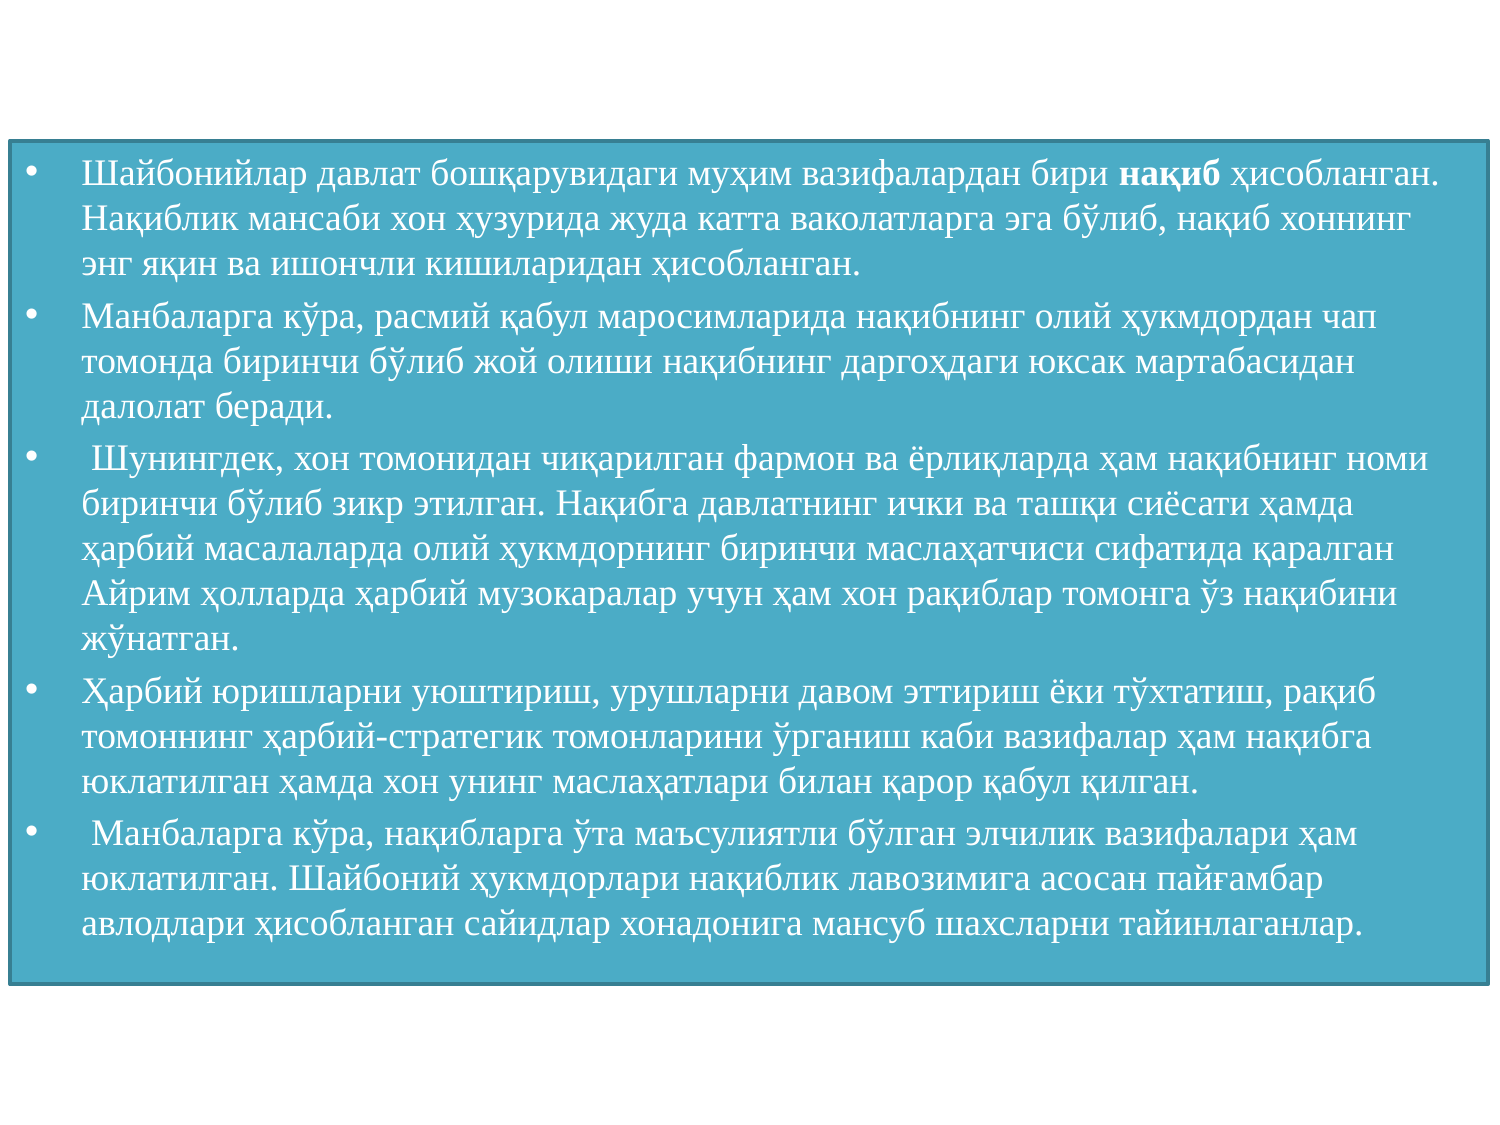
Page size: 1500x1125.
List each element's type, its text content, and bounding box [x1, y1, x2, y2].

list Шайбонийлар давлат бошқарувидаги муҳим вазифалардан бири нақиб ҳисобланган. Нақиблик мансаби хон ҳузурида жуда катта ваколатларга эга бўлиб, нақиб хоннинг энг яқин ва ишончли кишиларидан ҳисобланган. Манбаларга кўра, расмий қабул маросимларида нақибнинг олий ҳукмдордан чап томонда биринчи бўлиб жой олиши нақибнинг даргоҳдаги юксак мартабасидан далолат беради. Шунингдек, хон томонидан чиқарилган фармон ва ёрлиқларда ҳам нақибнинг номи биринчи бўлиб зикр этилган. Нақибга давлатнинг ички ва ташқи сиёсати ҳамда ҳарбий масалаларда олий ҳукмдорнинг биринчи маслаҳатчиси сифатида қаралган Айрим ҳолларда ҳарбий музокаралар учун ҳам хон рақиблар томонга ўз нақибини жўнатган. Ҳарбий юришларни уюштириш, урушларни давом эттириш ёки тўхтатиш, рақиб томоннинг ҳарбий-стратегик томонларини ўрганиш каби вазифалар ҳам нақибга юклатилган ҳамда хон унинг маслаҳатлари билан қарор қабул қилган. Манбаларга кўра, нақибларга ўта маъсулиятли бўлган элчилик вазифалари ҳам юклатилган. Шайбоний ҳукмдорлари нақиблик лавозимига асосан пайғамбар авлодлари ҳисобланган сайидлар хонадонига мансуб шахсларни тайинлаганлар. [8, 139, 1490, 986]
